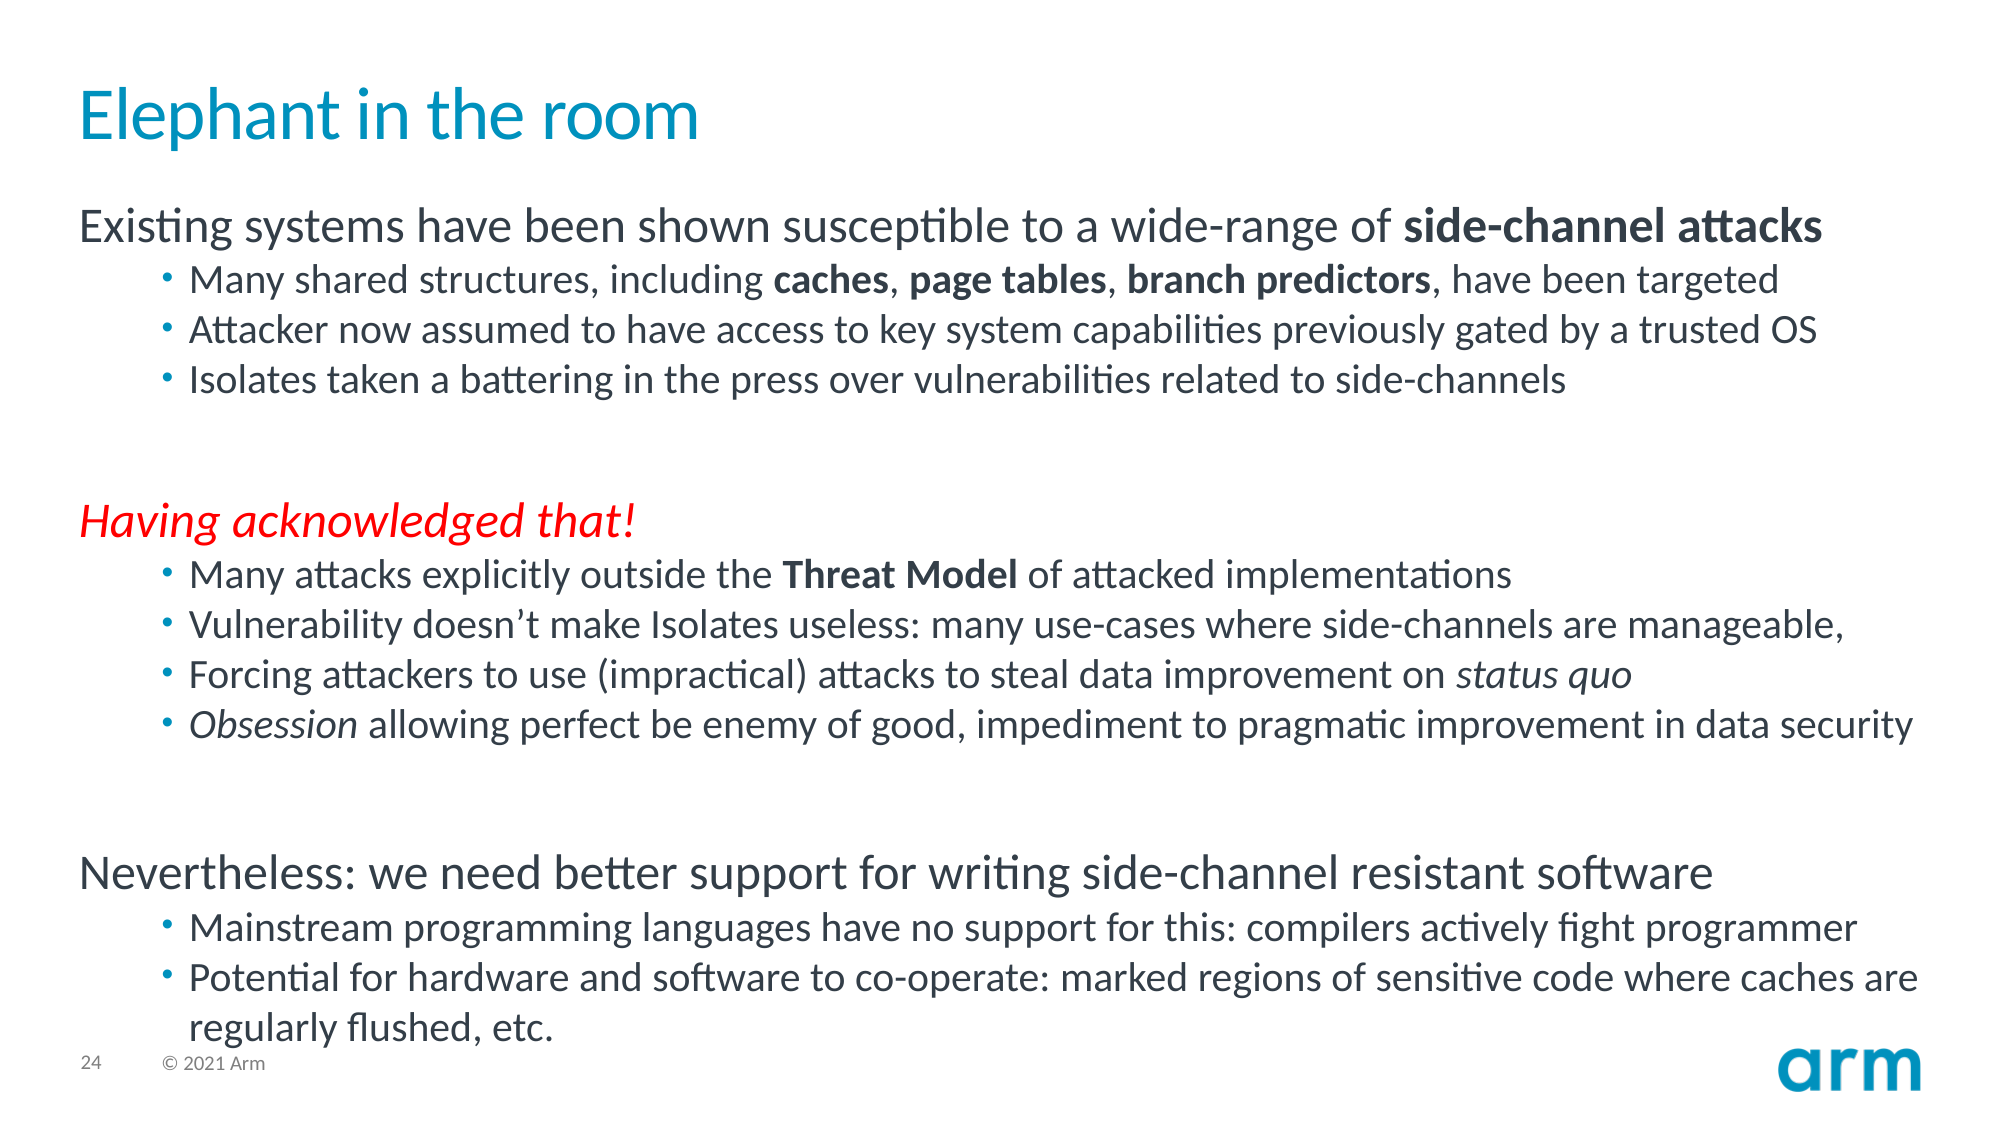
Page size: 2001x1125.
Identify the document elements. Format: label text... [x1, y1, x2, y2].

list Existing systems have been shown susceptible to a wide-range of side-channel attacks Many shared structures, including caches, page tables, branch predictors, have been targeted Attacker now assumed to have access to key system capabilities previously gated by a trusted OS Isolates taken a battering in the press over vulnerabilities related to side-channels Having acknowledged that! Many attacks explicitly outside the Threat Model of attacked implementations Vulnerability doesn’t make Isolates useless: many use-cases where side-channels are manageable, Forcing attackers to use (impractical) attacks to steal data improvement on status quo Obsession allowing perfect be enemy of good, impediment to pragmatic improvement in data security Nevertheless: we need better support for writing side-channel resistant software Mainstream programming languages have no support for this: compilers actively fight programmer Potential for hardware and software to co-operate: marked regions of sensitive code where caches are regularly flushed, etc. [78, 192, 1922, 1004]
title Elephant in the room [78, 78, 1922, 186]
picture [1777, 1047, 1922, 1093]
